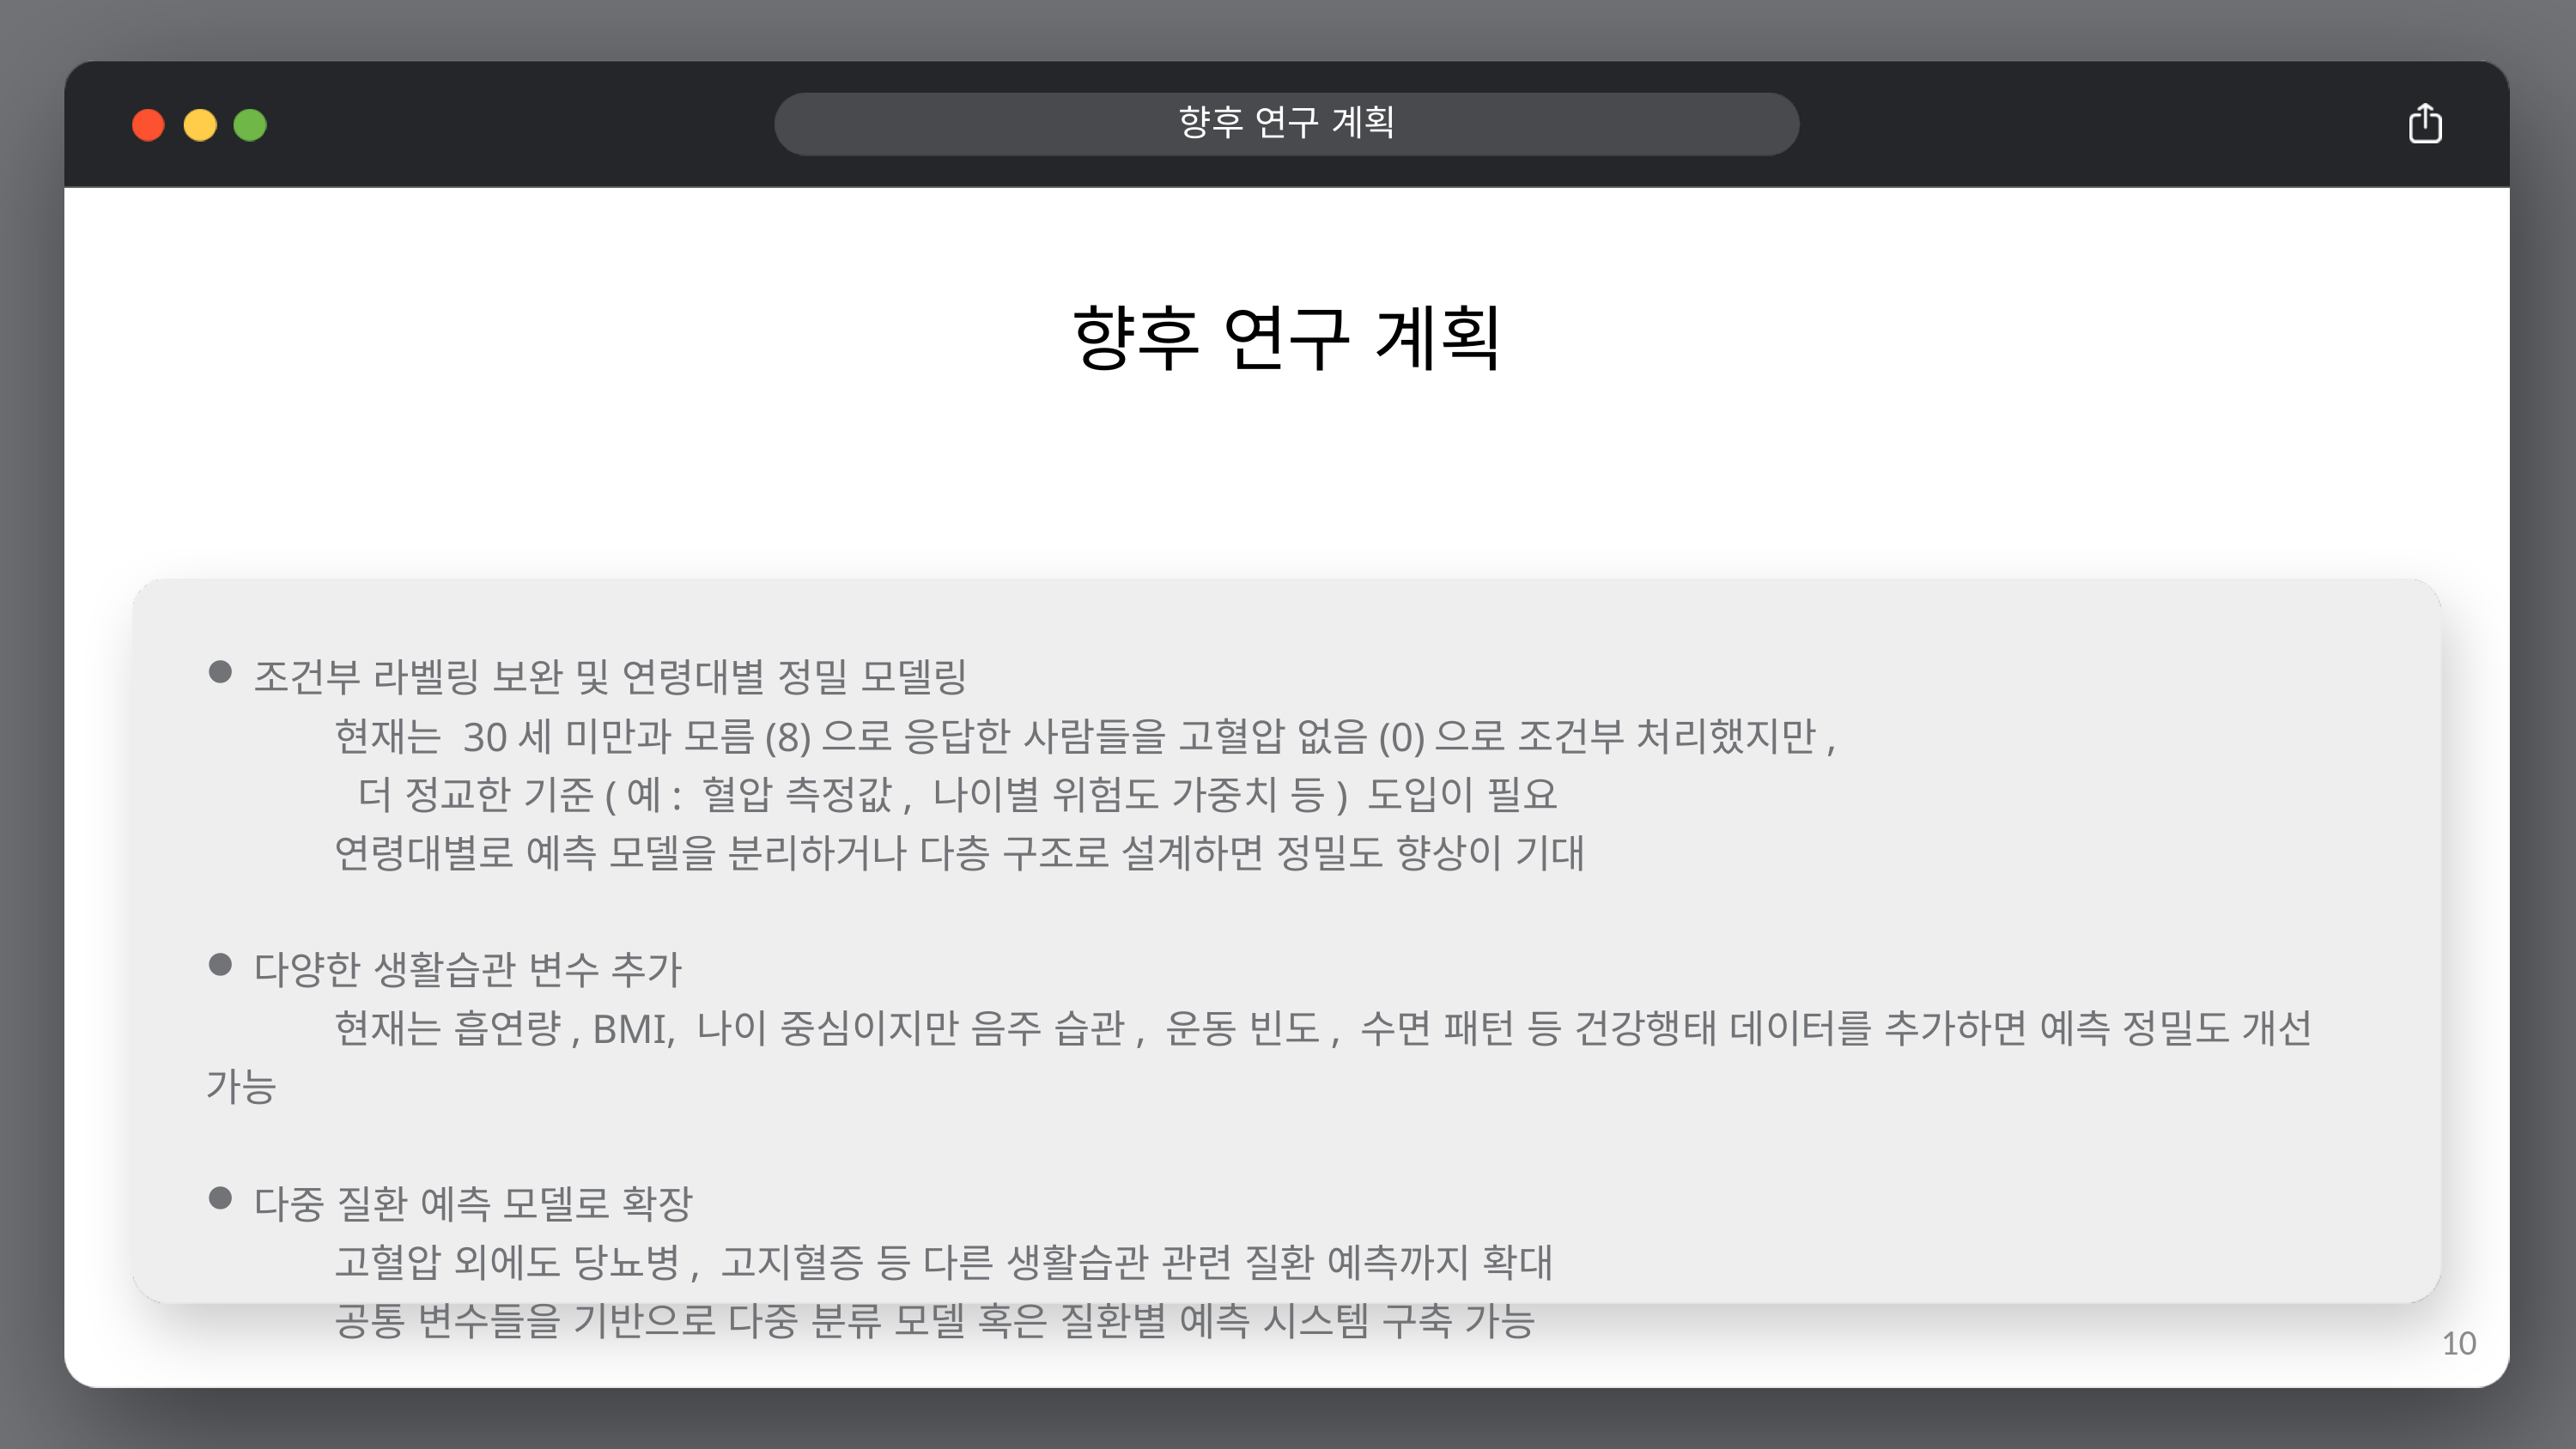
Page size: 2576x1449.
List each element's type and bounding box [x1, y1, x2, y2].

picture [64, 60, 2511, 1388]
